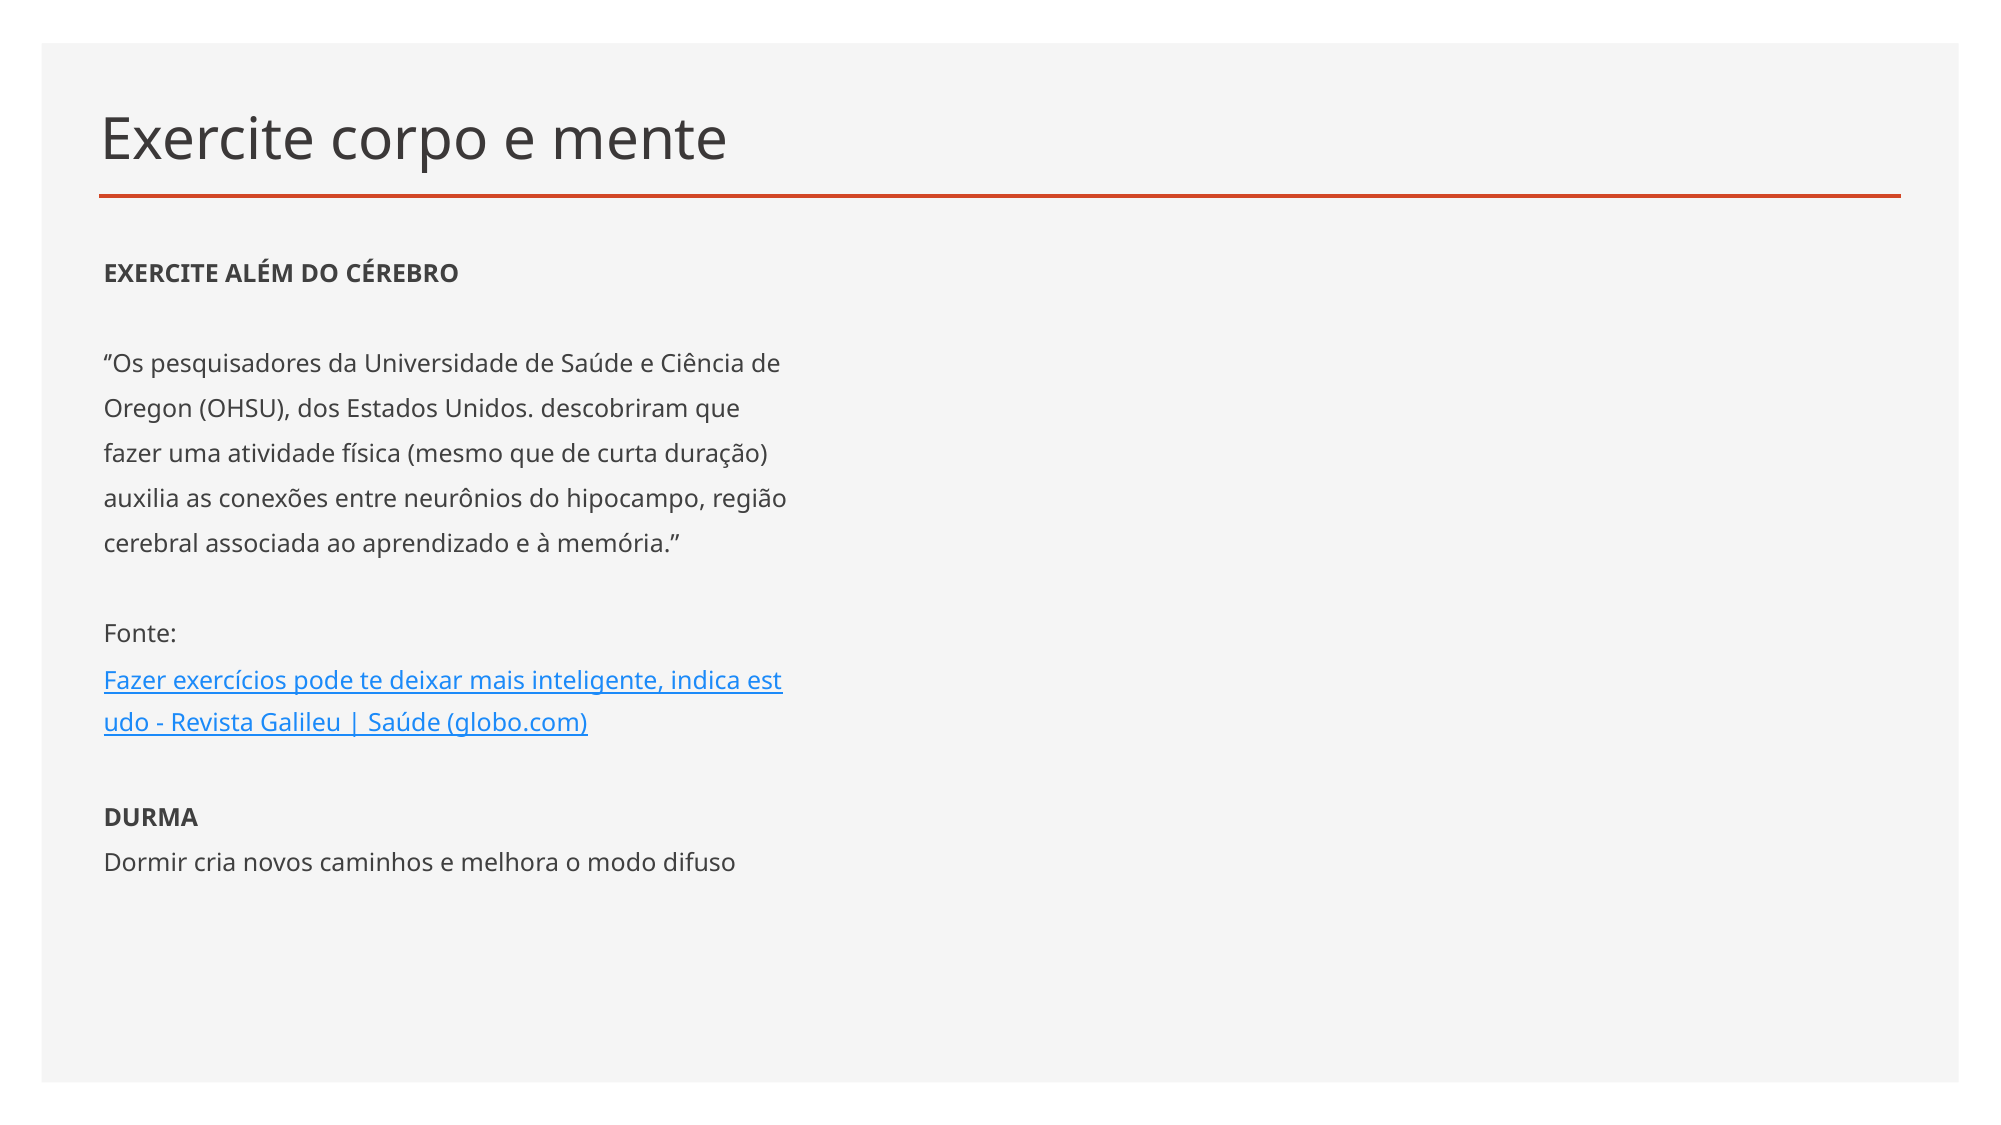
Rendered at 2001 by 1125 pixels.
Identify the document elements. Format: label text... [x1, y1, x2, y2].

list EXERCITE ALÉM DO CÉREBRO ‘’Os pesquisadores da Universidade de Saúde e Ciência de Oregon (OHSU), dos Estados Unidos. descobriram que fazer uma atividade física (mesmo que de curta duração) auxilia as conexões entre neurônios do hipocampo, região cerebral associada ao aprendizado e à memória.’’ Fonte: Fazer exercícios pode te deixar mais inteligente, indica estudo - Revista Galileu | Saúde (globo.com) DURMA Dormir cria novos caminhos e melhora o modo difuso [88, 235, 813, 1052]
title Exercite corpo e mente [85, 73, 1214, 179]
